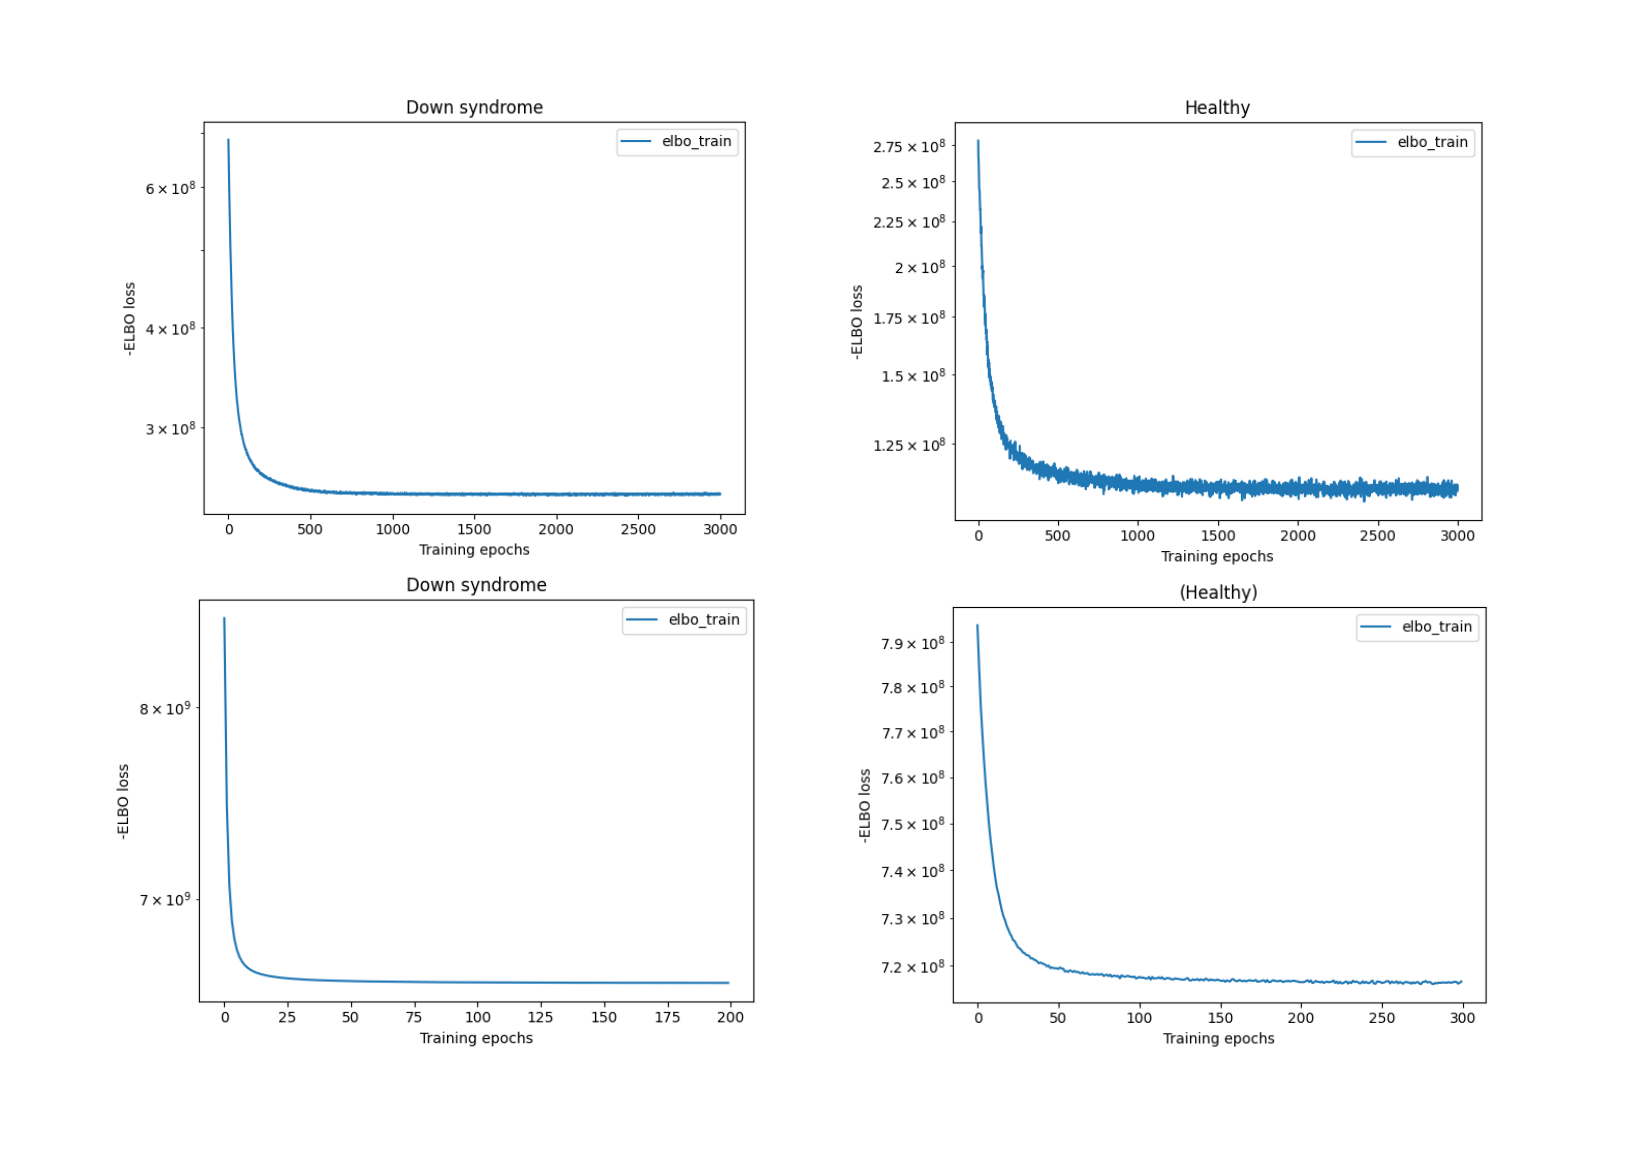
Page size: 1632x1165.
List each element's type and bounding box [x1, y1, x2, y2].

picture [836, 84, 1501, 1062]
picture [102, 84, 769, 1062]
